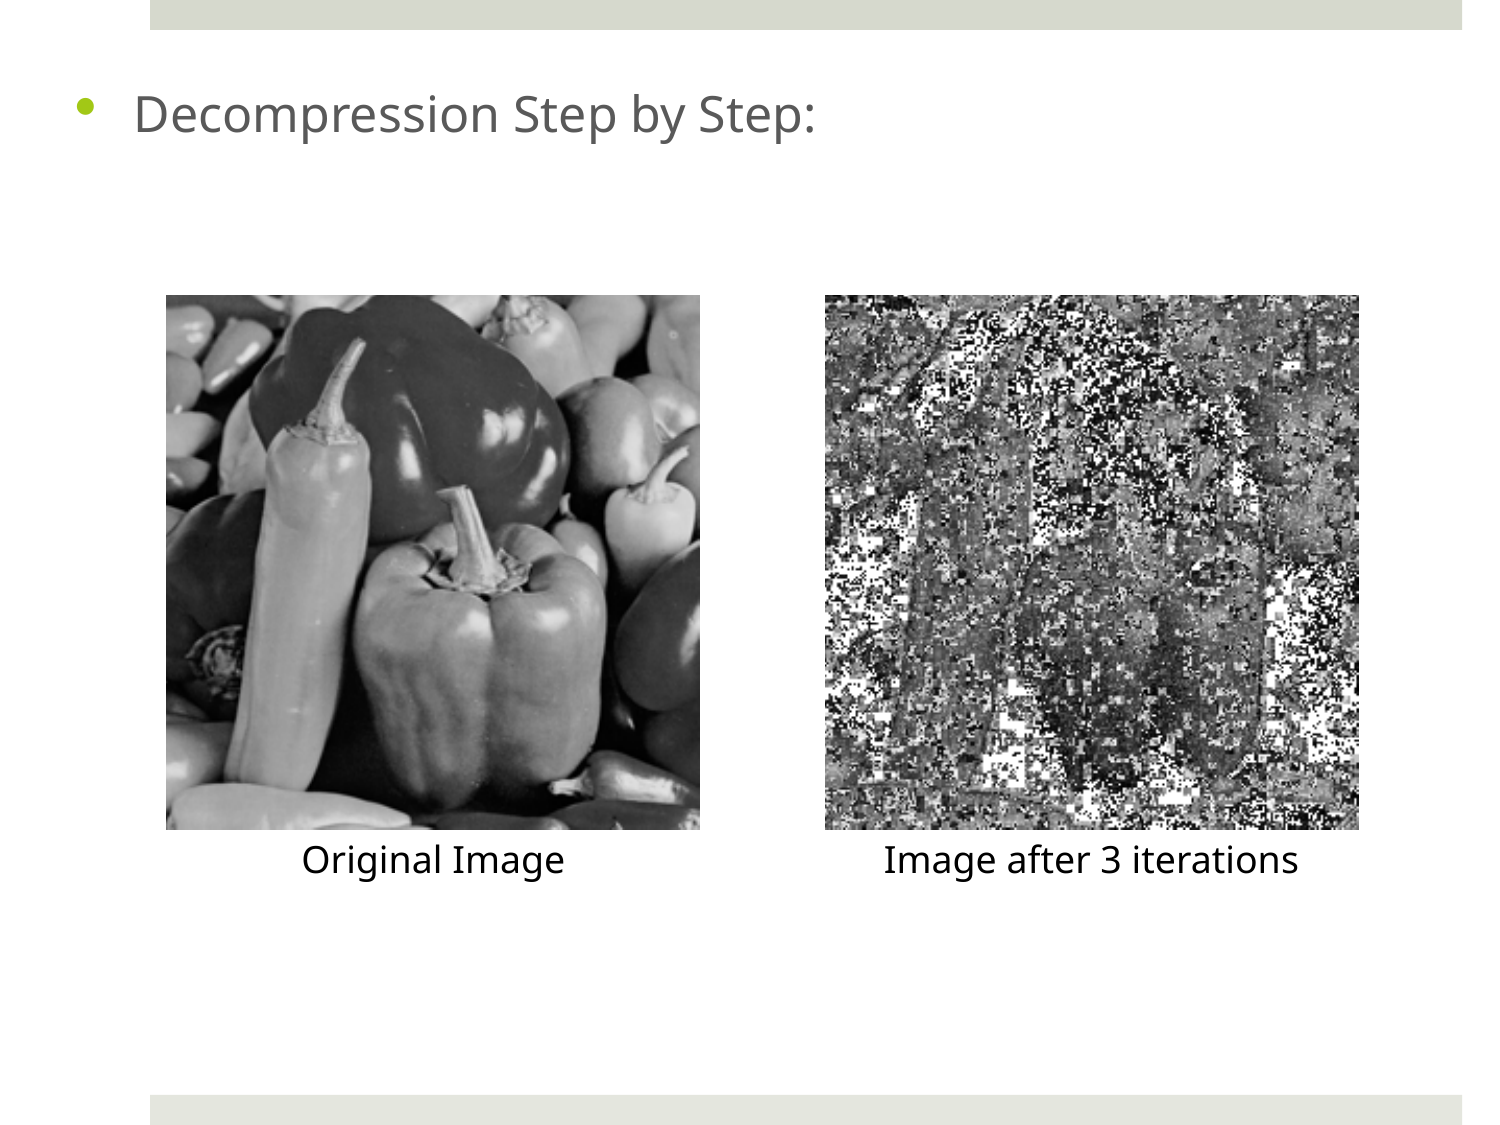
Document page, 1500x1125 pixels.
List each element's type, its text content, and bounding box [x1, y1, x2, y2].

list Decompression Step by Step: [62, 75, 1463, 1075]
picture [824, 295, 1359, 830]
text_box Image after 3 iterations [825, 830, 1359, 889]
text_box Original Image [166, 830, 700, 889]
picture [166, 295, 701, 830]
